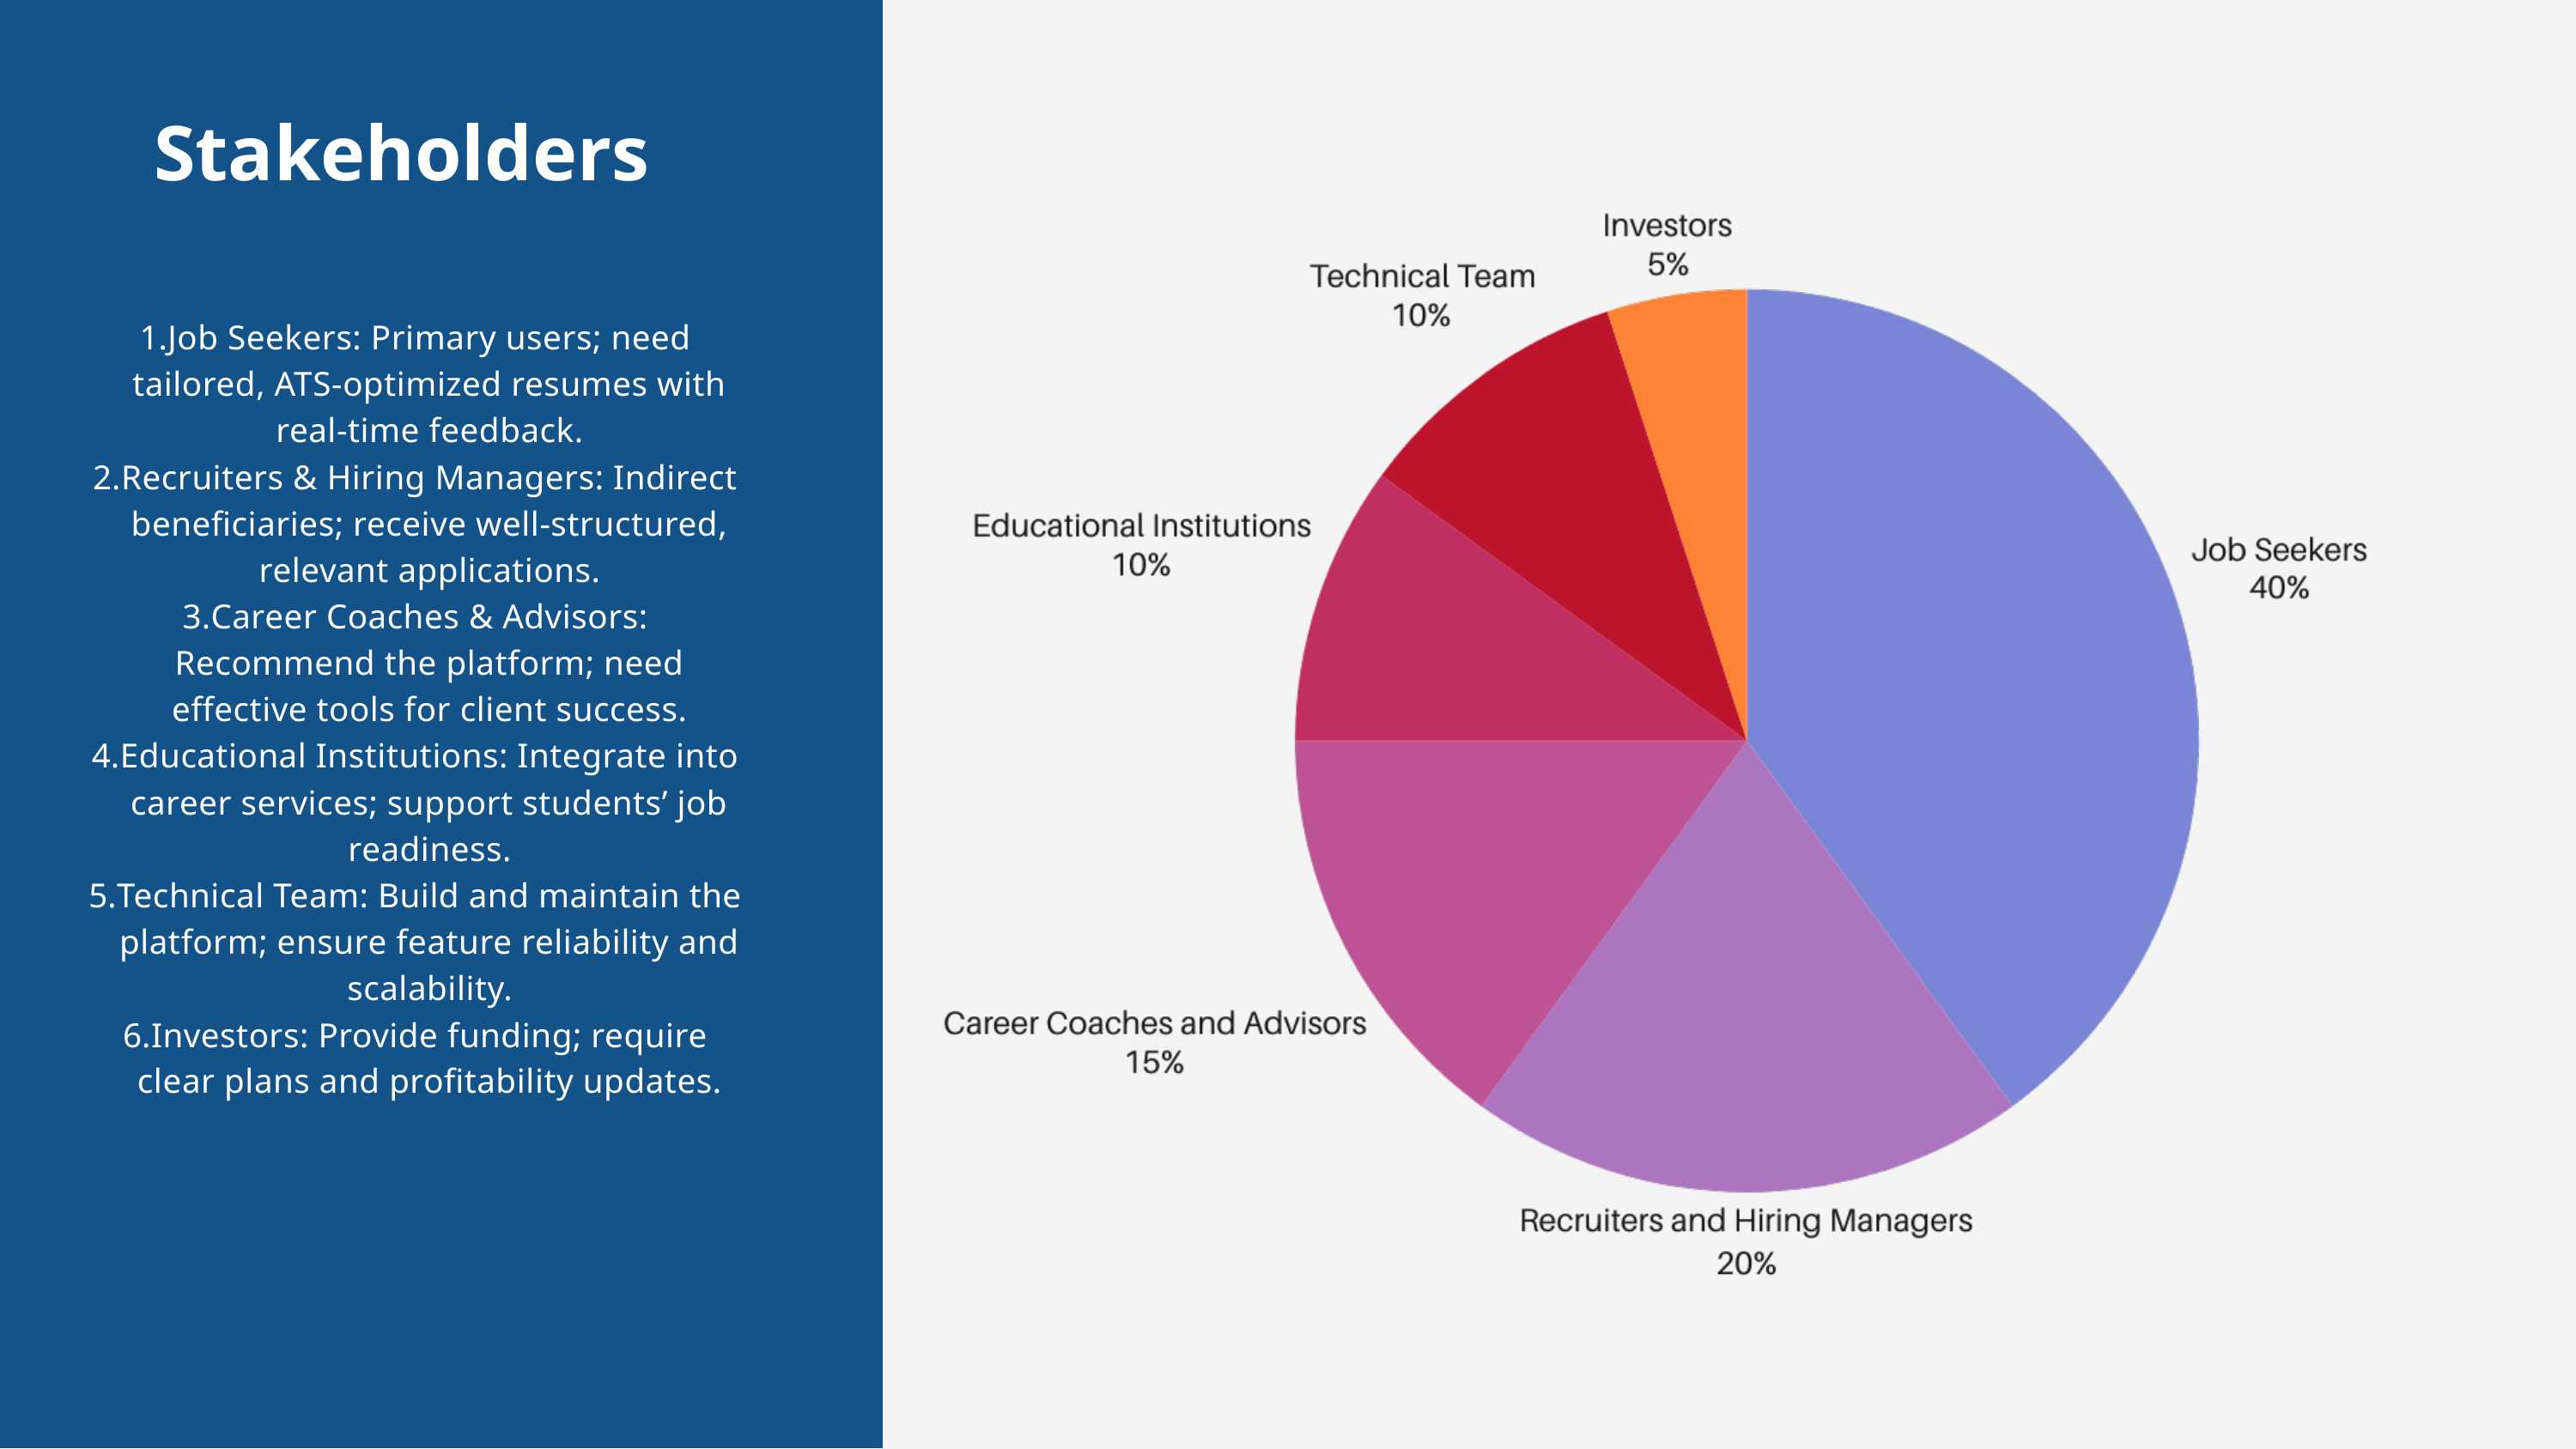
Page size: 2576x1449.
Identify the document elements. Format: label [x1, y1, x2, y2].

picture [801, 69, 2509, 1424]
text_box [0, 0, 884, 1449]
